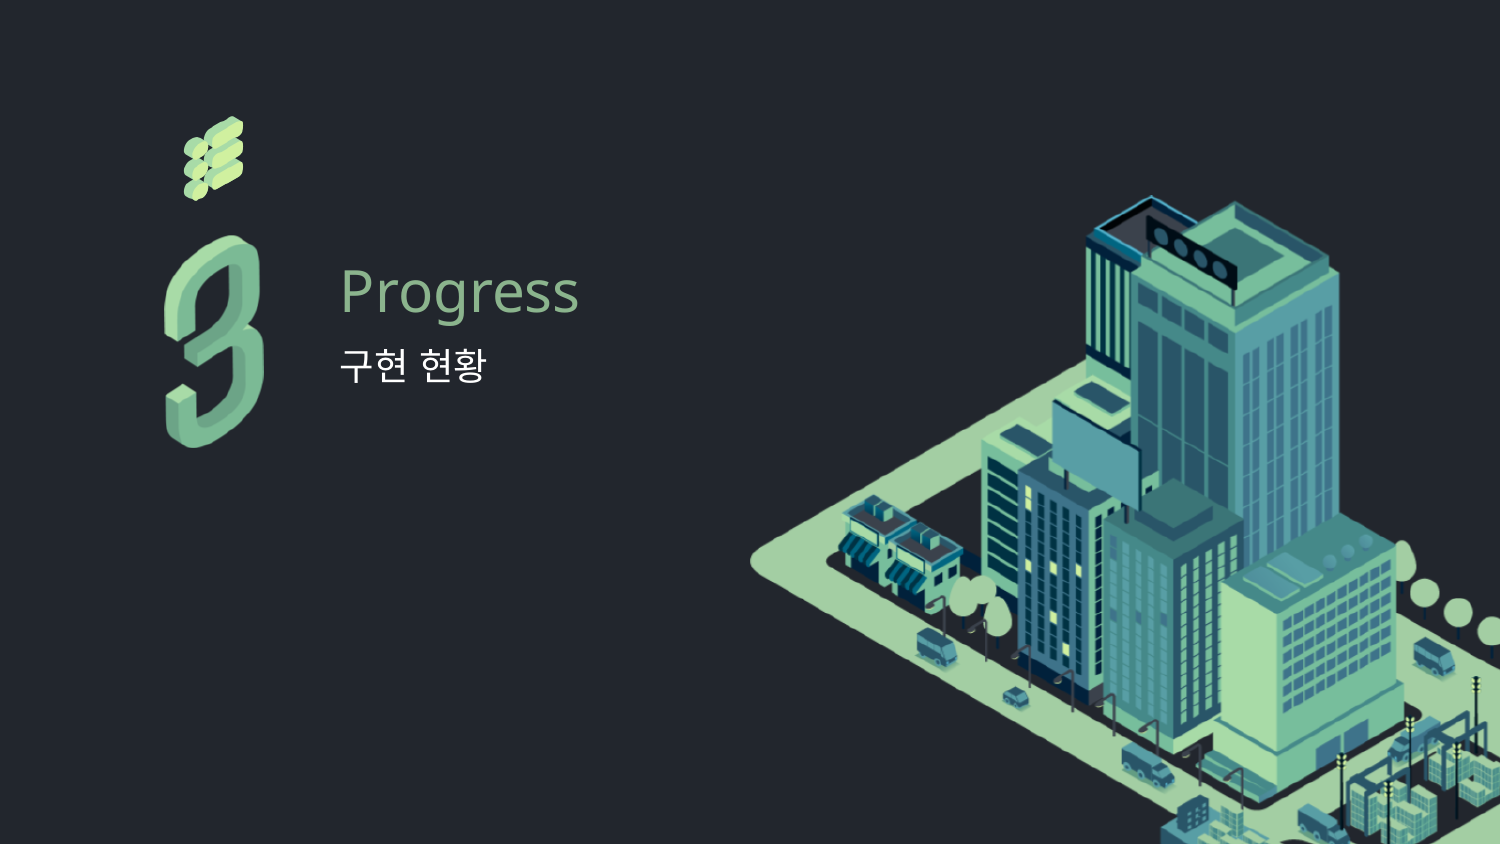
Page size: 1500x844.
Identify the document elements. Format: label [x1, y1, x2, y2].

picture [0, 0, 1500, 844]
text_box [293, 209, 798, 447]
